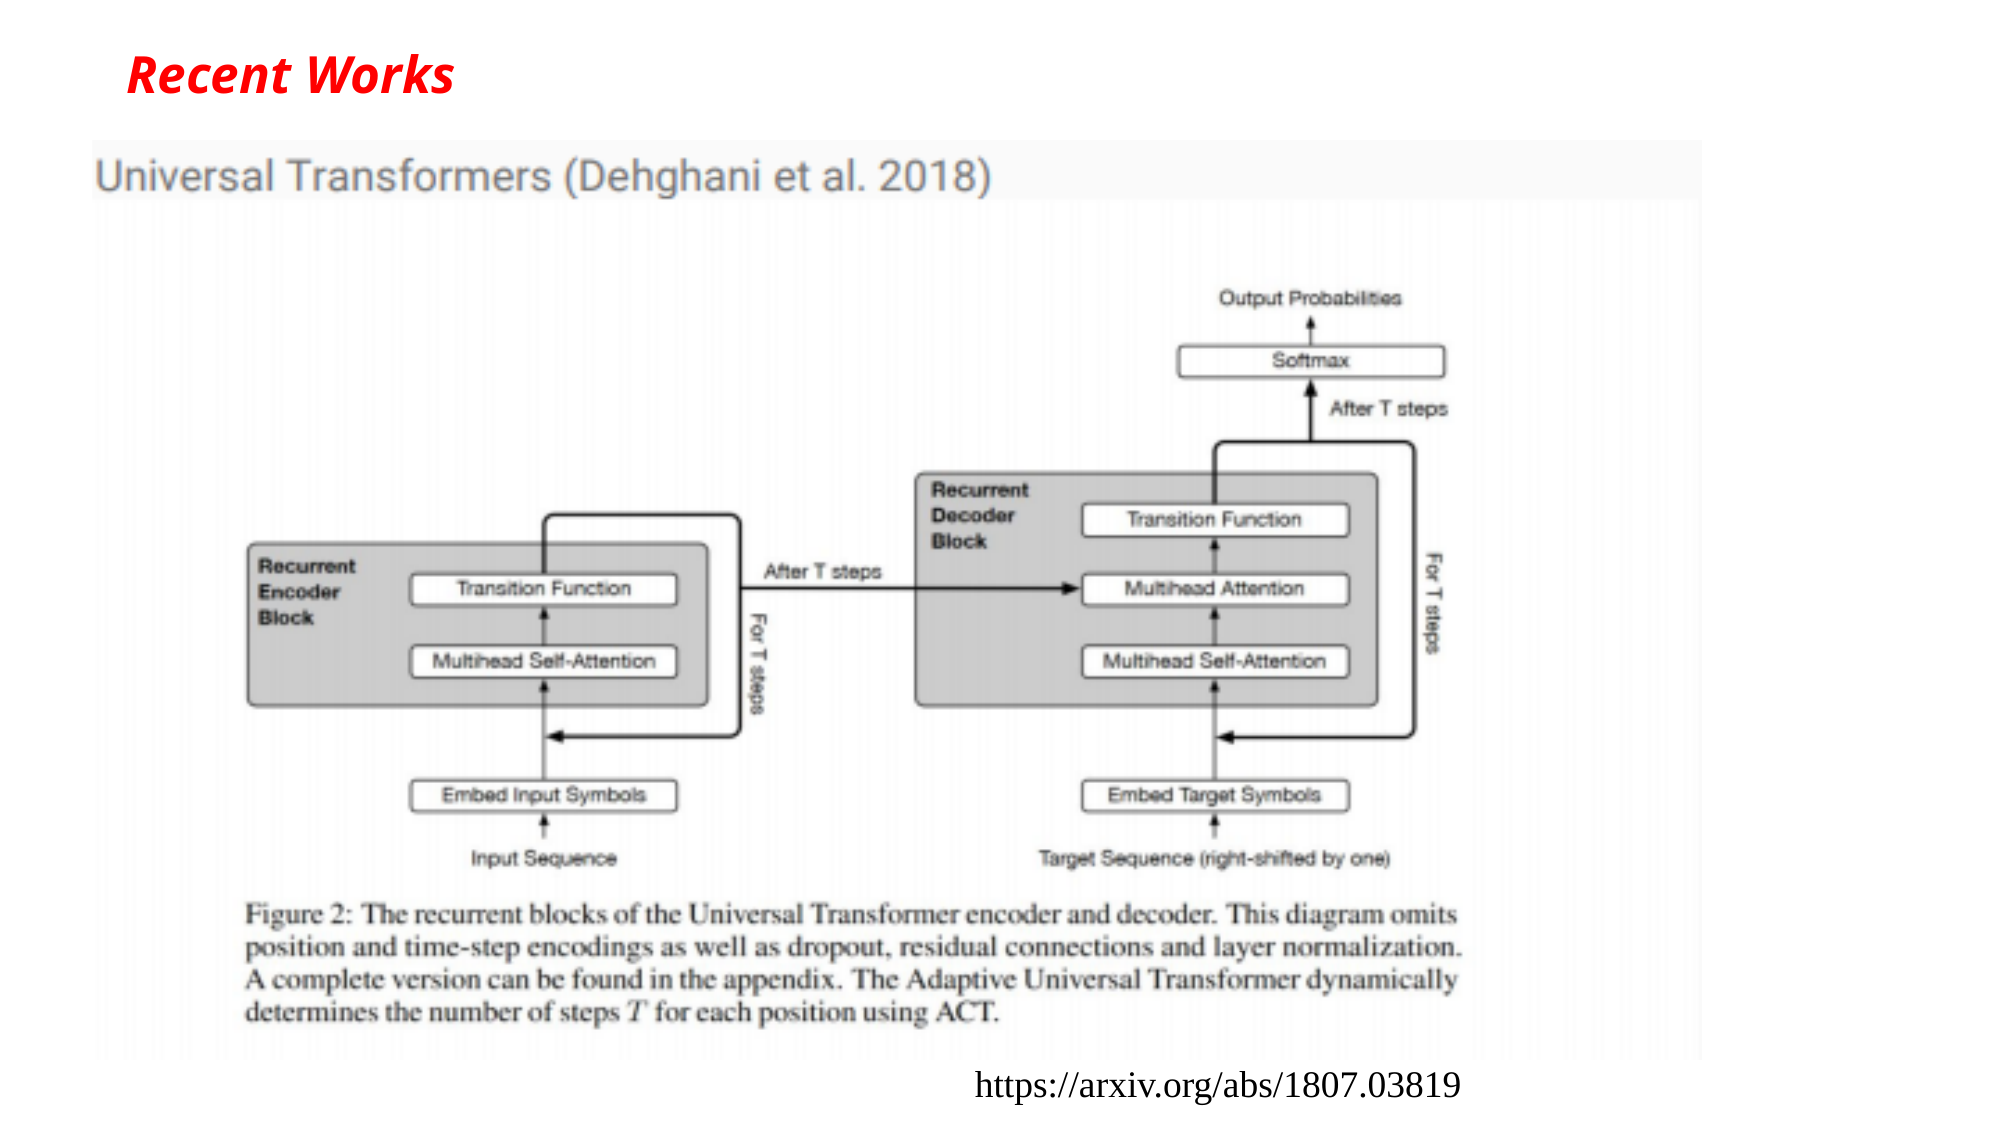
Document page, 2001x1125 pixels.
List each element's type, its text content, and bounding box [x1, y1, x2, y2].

title Recent Works [111, 41, 1960, 174]
picture [92, 140, 1702, 1060]
text_box https://arxiv.org/abs/1807.03819 [960, 1052, 1960, 1113]
